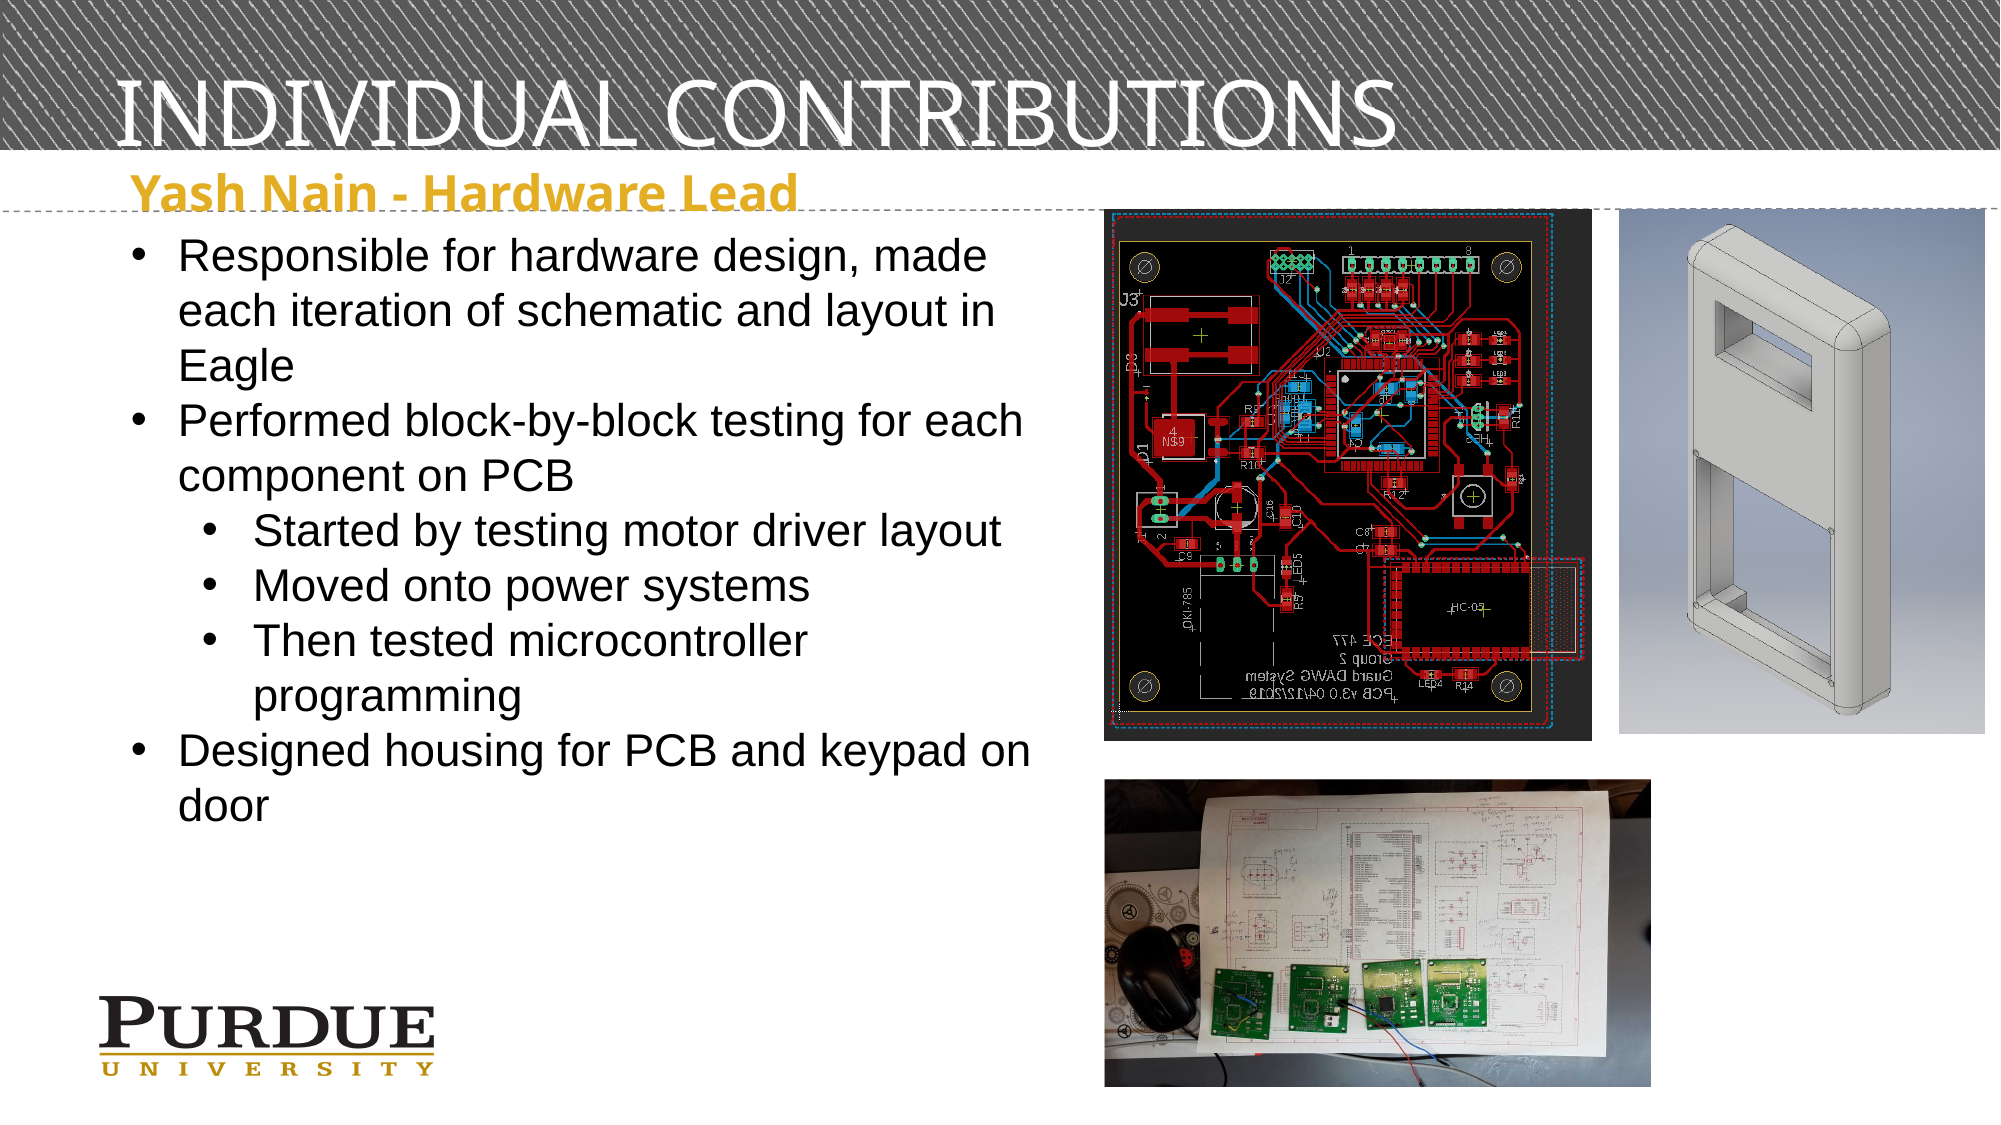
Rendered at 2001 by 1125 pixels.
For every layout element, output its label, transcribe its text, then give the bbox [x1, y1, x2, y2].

title INDIVIDUAL CONTRIBUTIONS [99, 47, 1902, 170]
picture [1619, 208, 1985, 734]
list Yash Nain - Hardware Lead [115, 153, 1466, 227]
picture [1104, 208, 1651, 1125]
list Responsible for hardware design, made each iteration of schematic and layout in Eagle Performed block-by-block testing for each component on PCB Started by testing motor driver layout Moved onto power systems Then tested microcontroller programming Designed housing for PCB and keypad on door [115, 227, 1105, 953]
picture [99, 996, 434, 1076]
picture [2, 0, 2001, 151]
